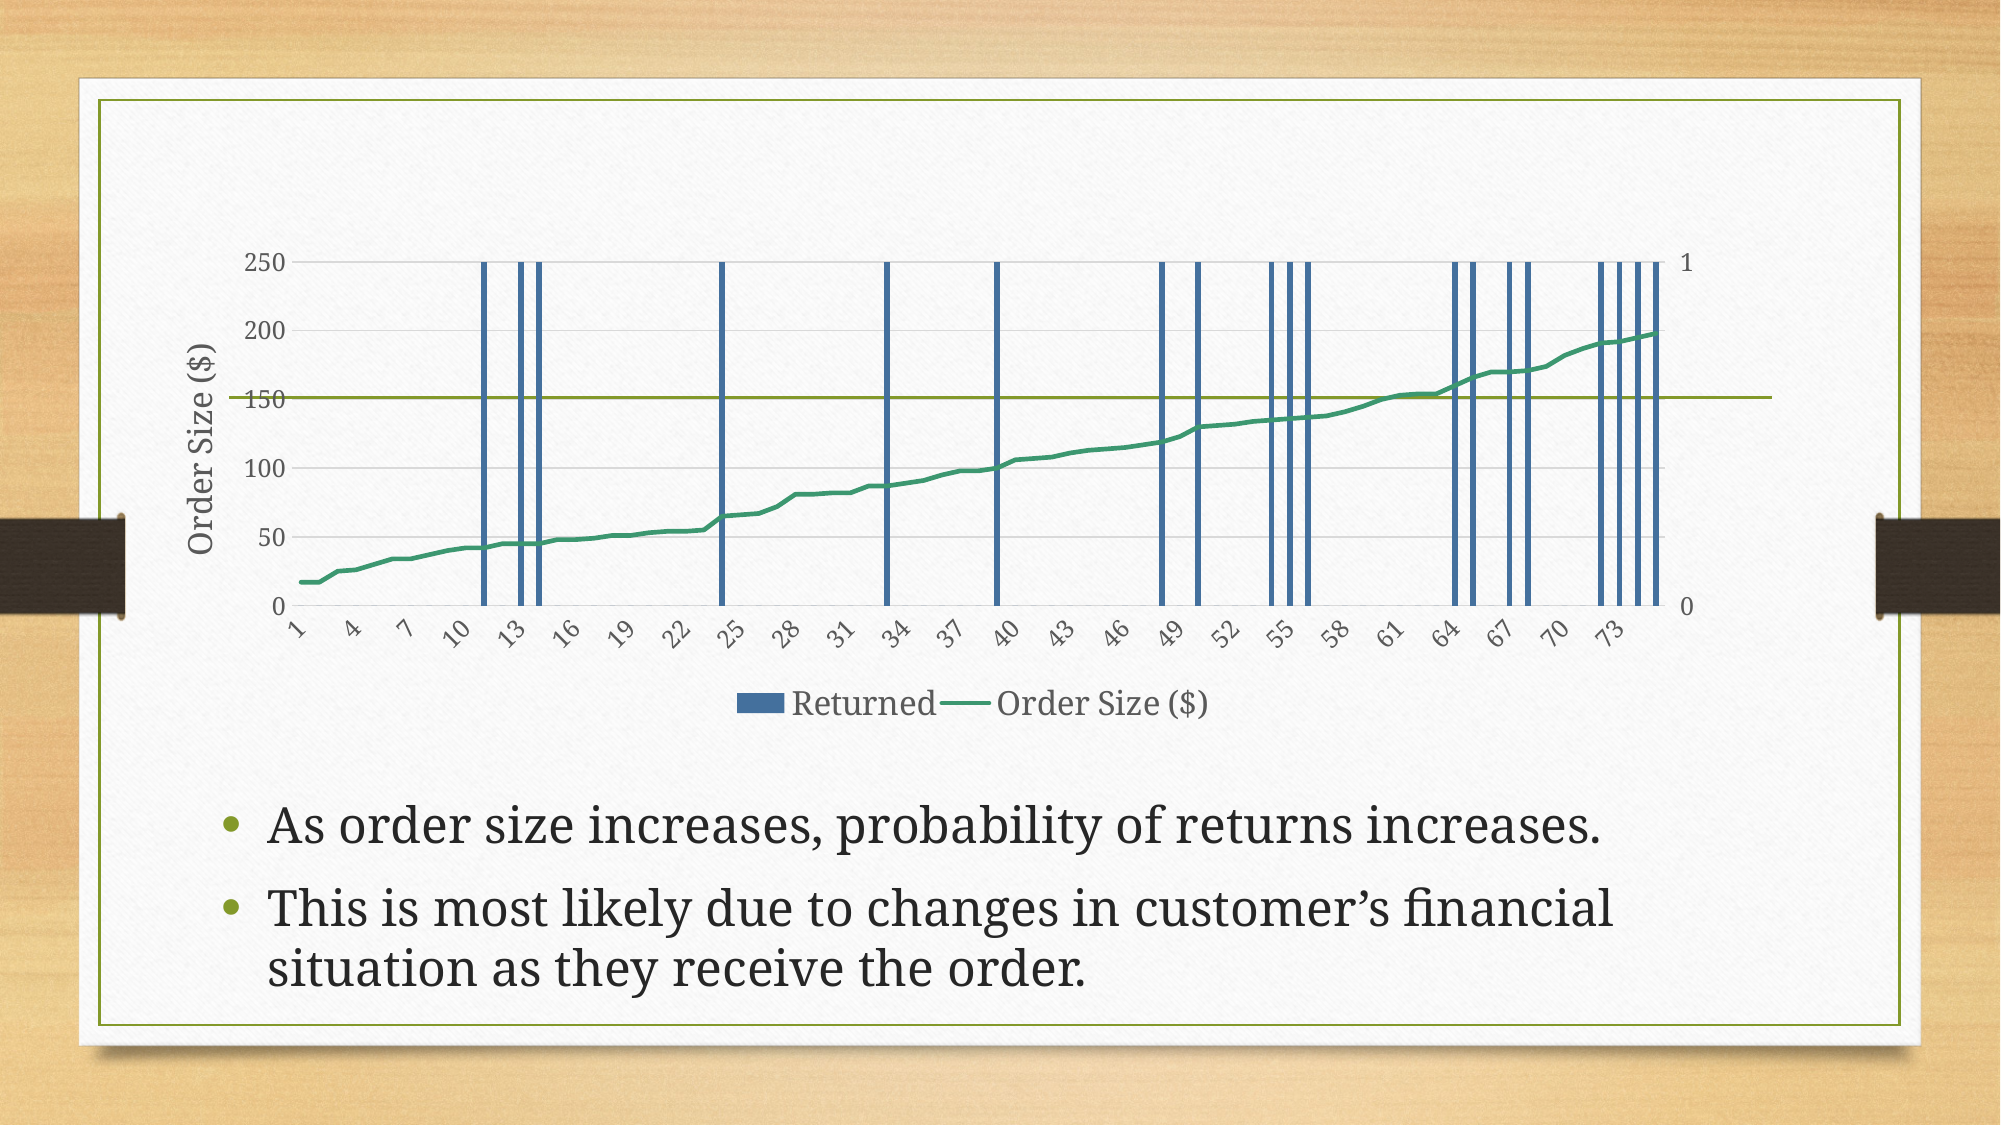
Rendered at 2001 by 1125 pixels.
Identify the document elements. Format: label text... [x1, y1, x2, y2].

picture [0, 0, 2001, 1125]
chart [167, 133, 1775, 781]
text_box As order size increases, probability of returns increases. This is most likely due to changes in customer’s financial situation as they receive the order. [205, 786, 1775, 1046]
